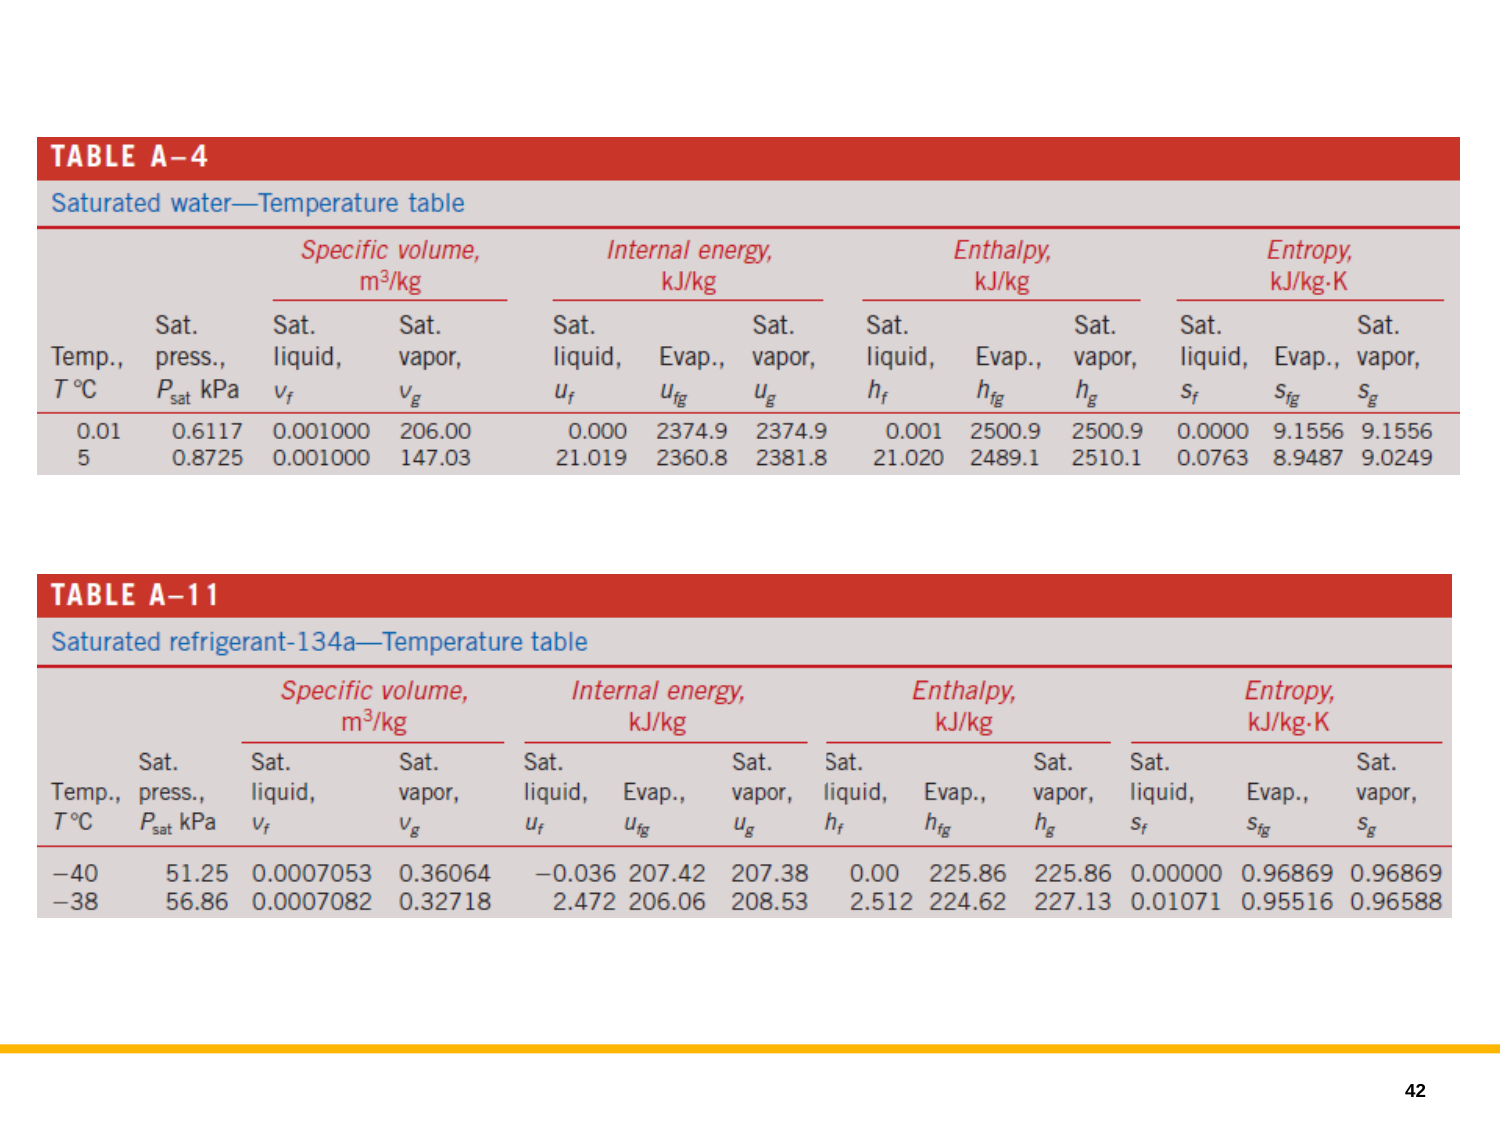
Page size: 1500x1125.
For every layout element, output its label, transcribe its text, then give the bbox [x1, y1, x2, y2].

picture [37, 137, 1460, 475]
slide_number 42 [1283, 1071, 1442, 1109]
picture [37, 574, 1452, 918]
